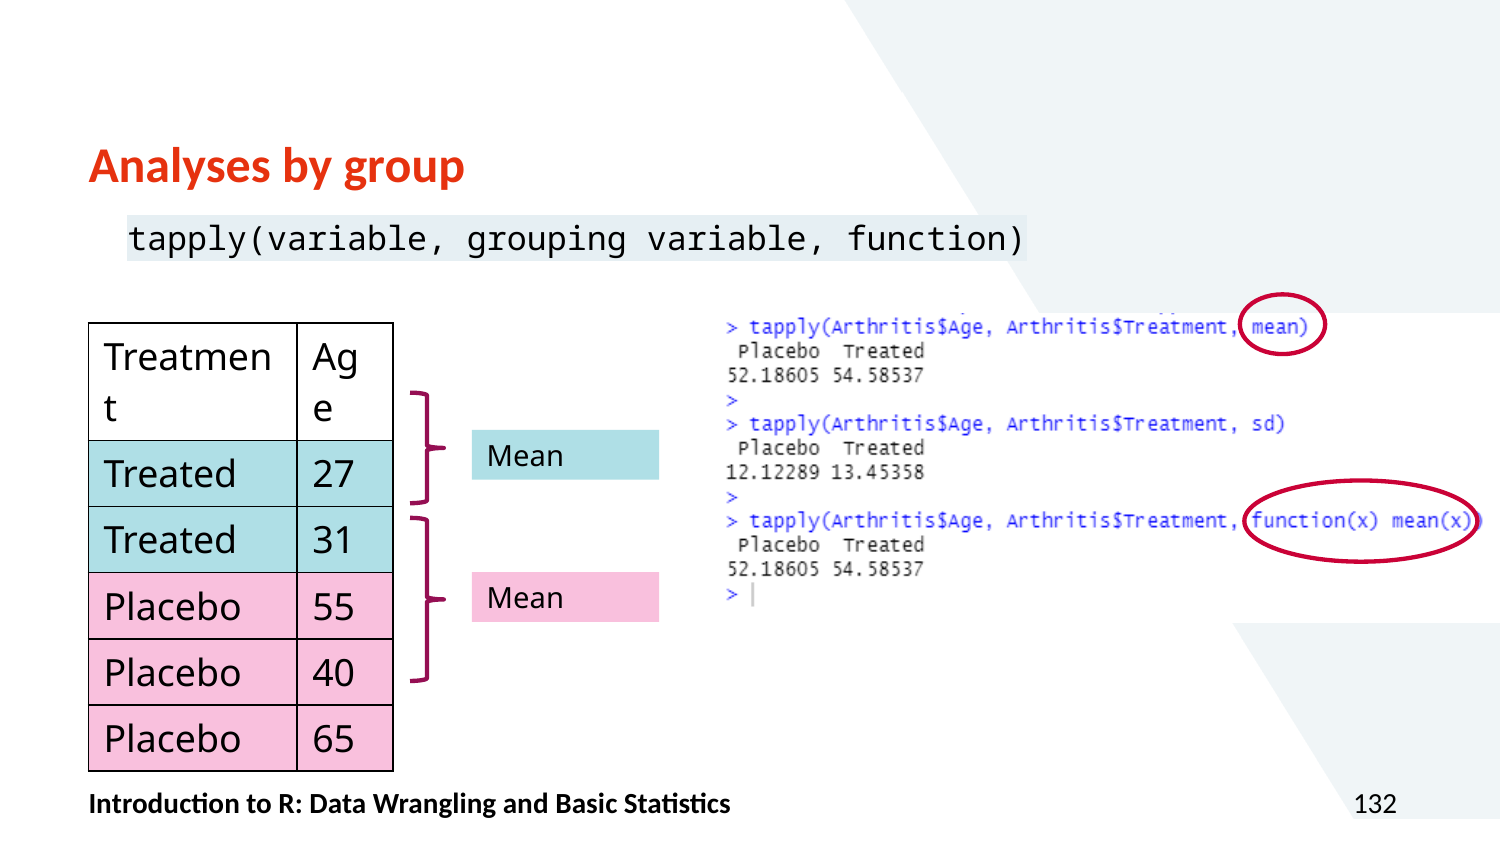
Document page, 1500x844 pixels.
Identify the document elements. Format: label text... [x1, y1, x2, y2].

picture [0, 0, 1500, 819]
table_header Treatment [89, 324, 296, 440]
text_box Mean [471, 572, 660, 622]
table_cell 31 [298, 507, 392, 572]
text_box tapply(variable, grouping variable, function) [127, 217, 1437, 278]
table_cell Treated [89, 441, 296, 506]
table_cell Placebo [89, 640, 296, 704]
text_box [409, 390, 447, 506]
table_cell 65 [298, 706, 392, 770]
table_cell Placebo [89, 573, 296, 638]
title Analyses by group [88, 129, 1398, 232]
slide_number 132 [1239, 785, 1398, 819]
table_cell Treated [89, 507, 296, 572]
table_cell 40 [298, 640, 392, 704]
table_cell 55 [298, 573, 392, 638]
footer Introduction to R: Data Wrangling and Basic Statistics [88, 785, 1217, 819]
text_box [409, 515, 447, 684]
table_header Age [298, 324, 392, 440]
text_box Mean [471, 429, 660, 480]
table_cell 27 [298, 441, 392, 506]
text_box [1242, 292, 1323, 310]
list [88, 246, 719, 756]
table_cell Placebo [89, 706, 296, 770]
